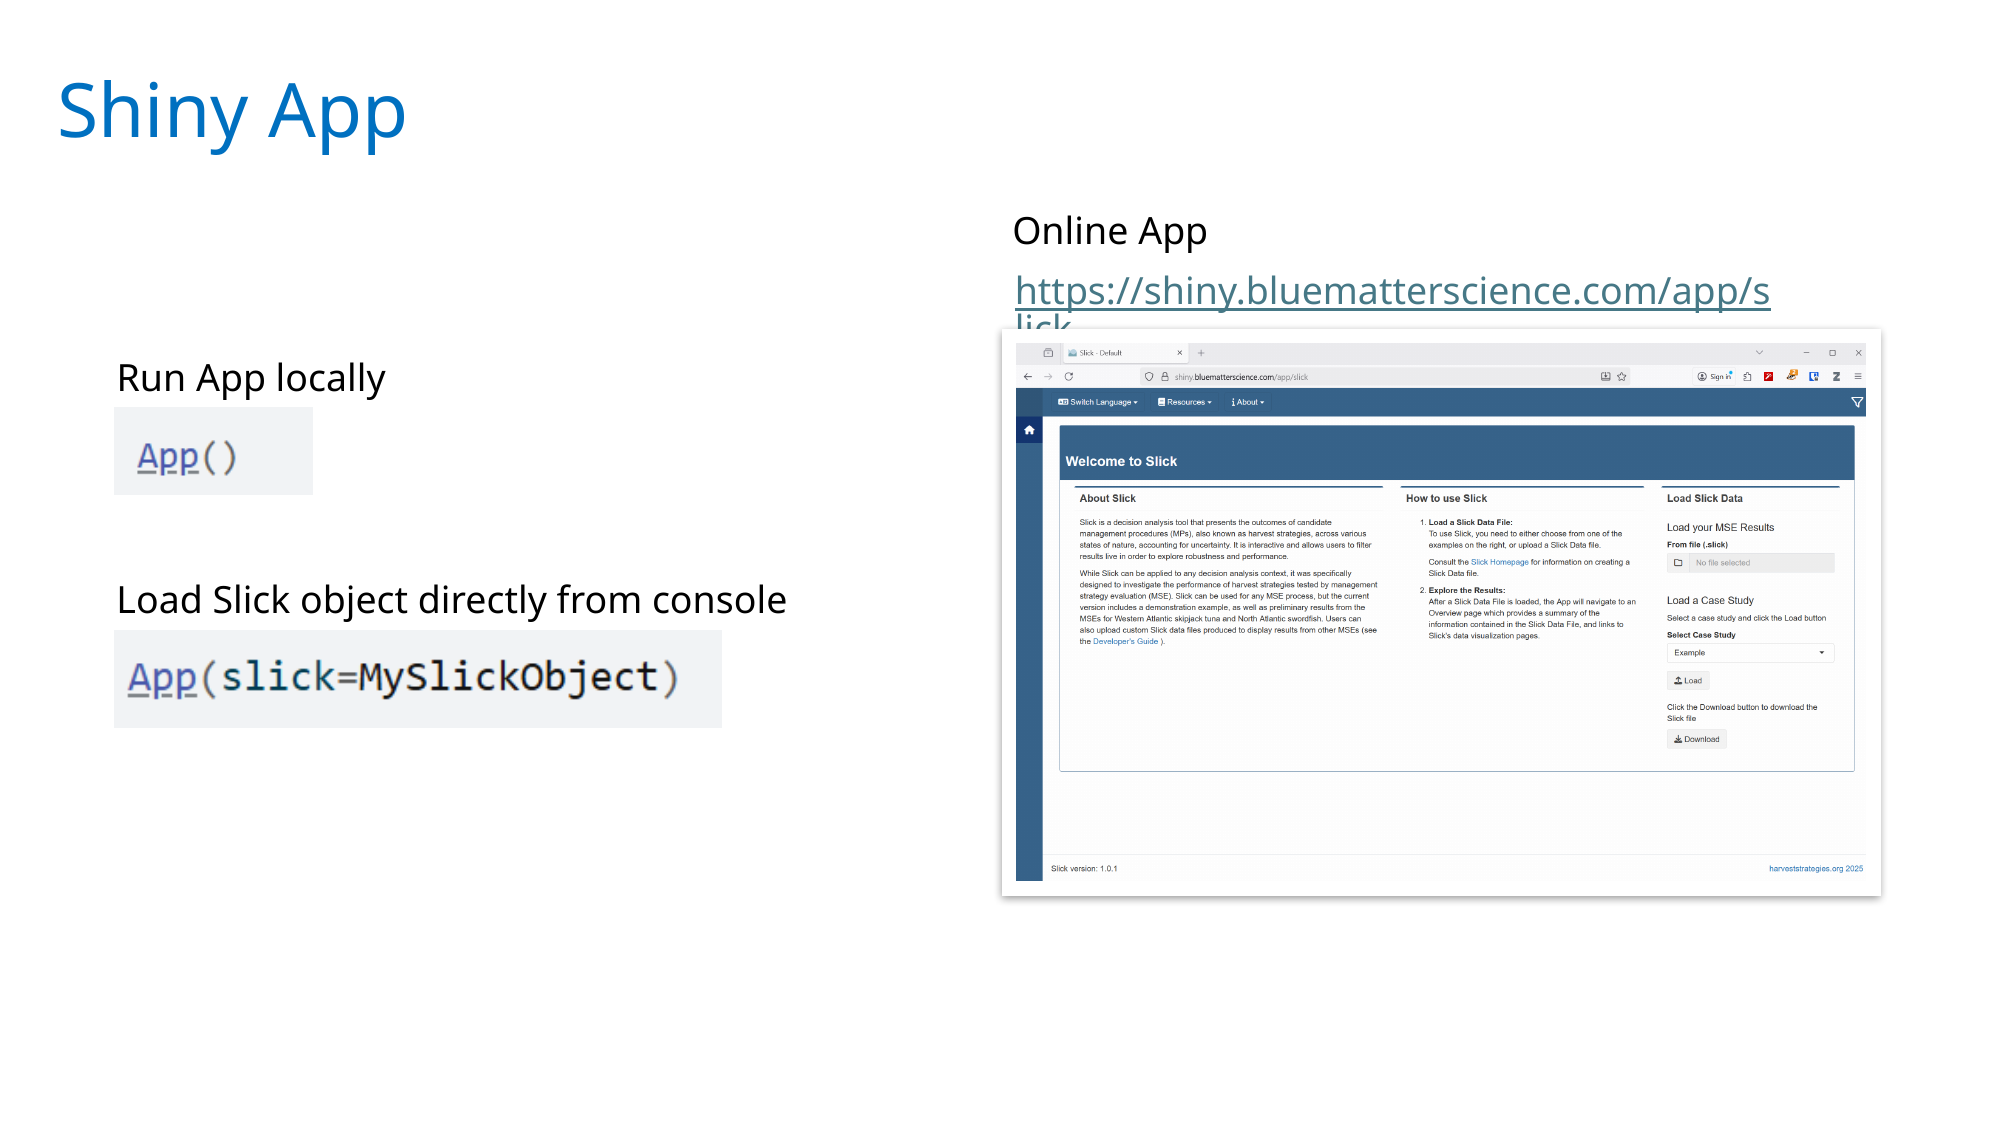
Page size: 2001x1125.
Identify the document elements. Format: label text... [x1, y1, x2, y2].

text_box Shiny App [42, 65, 1938, 169]
text_box https://shiny.bluematterscience.com/app/slick [999, 259, 1788, 326]
picture [1015, 342, 1867, 882]
text_box Run App locally [101, 347, 499, 407]
picture [113, 629, 723, 729]
picture [113, 407, 314, 495]
text_box Online App [997, 199, 1394, 259]
text_box Load Slick object directly from console [101, 568, 811, 629]
